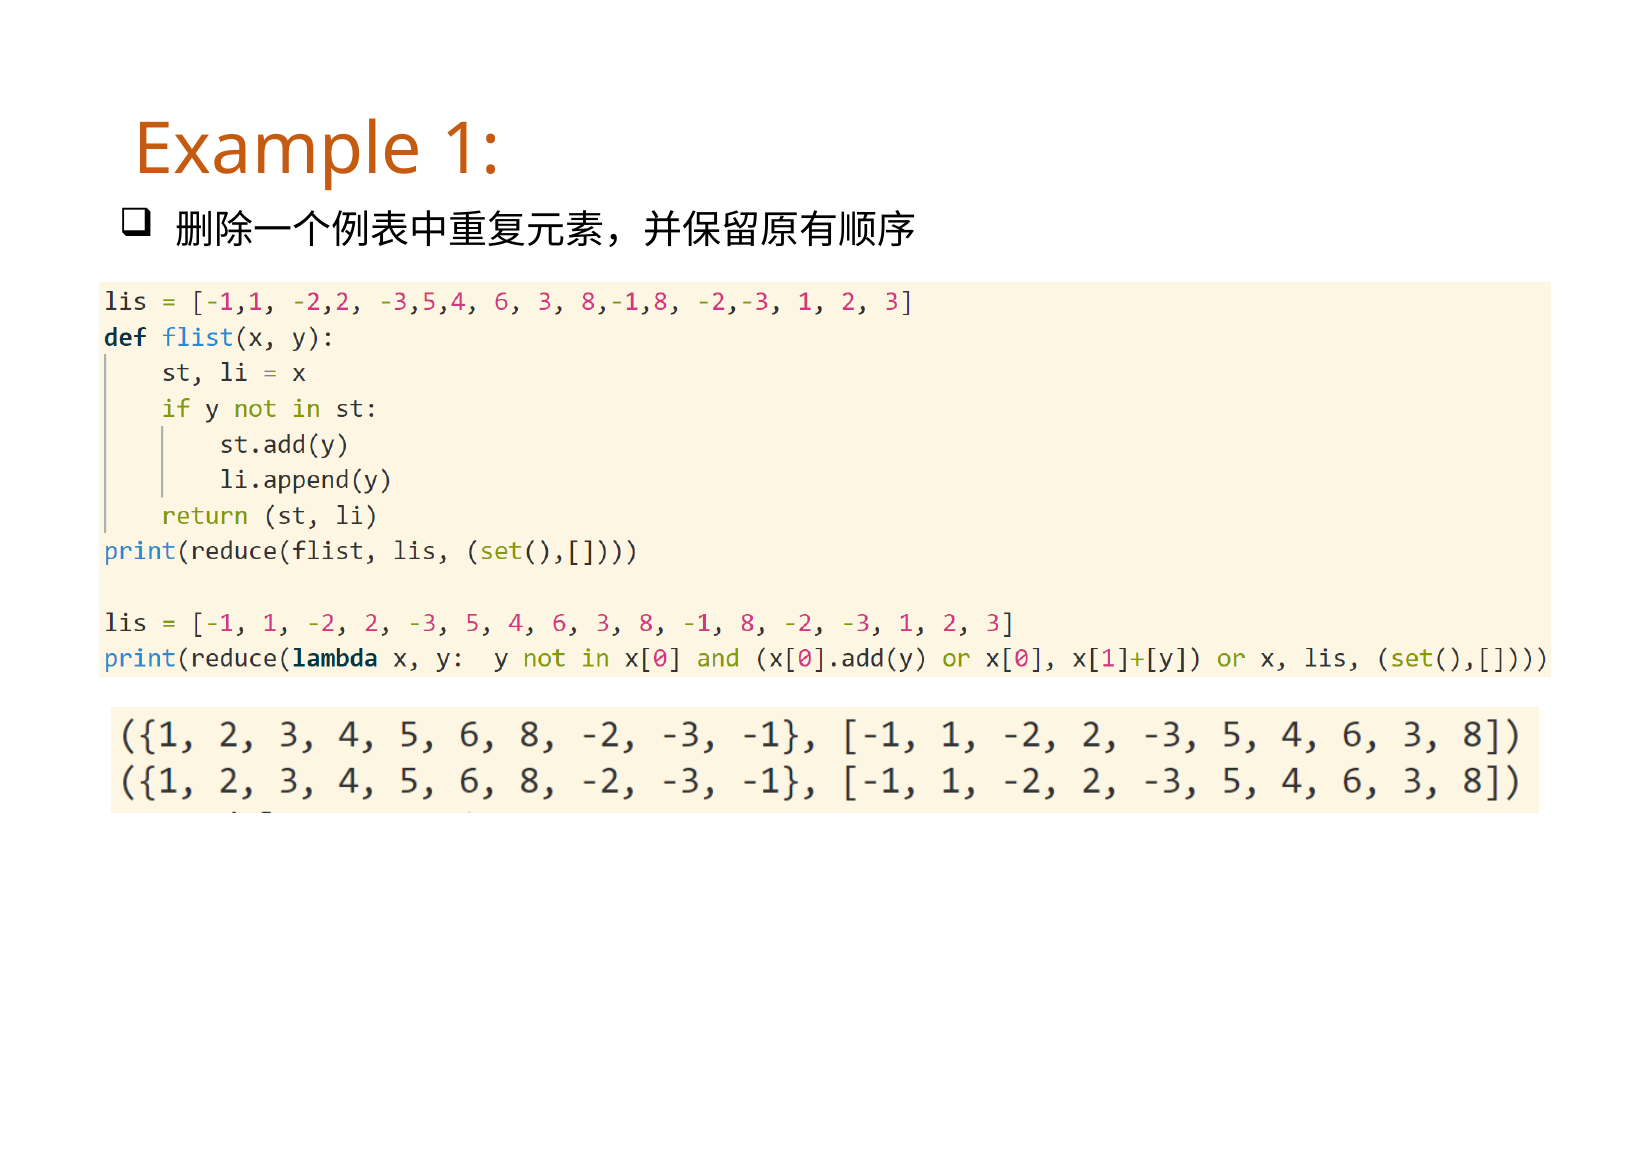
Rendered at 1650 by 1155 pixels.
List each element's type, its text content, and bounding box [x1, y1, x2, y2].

text_box 删除一个例表中重复元素，并保留原有顺序 [104, 196, 1499, 259]
text_box Example 1: [119, 94, 536, 196]
picture [99, 282, 1551, 677]
picture [111, 707, 1539, 813]
